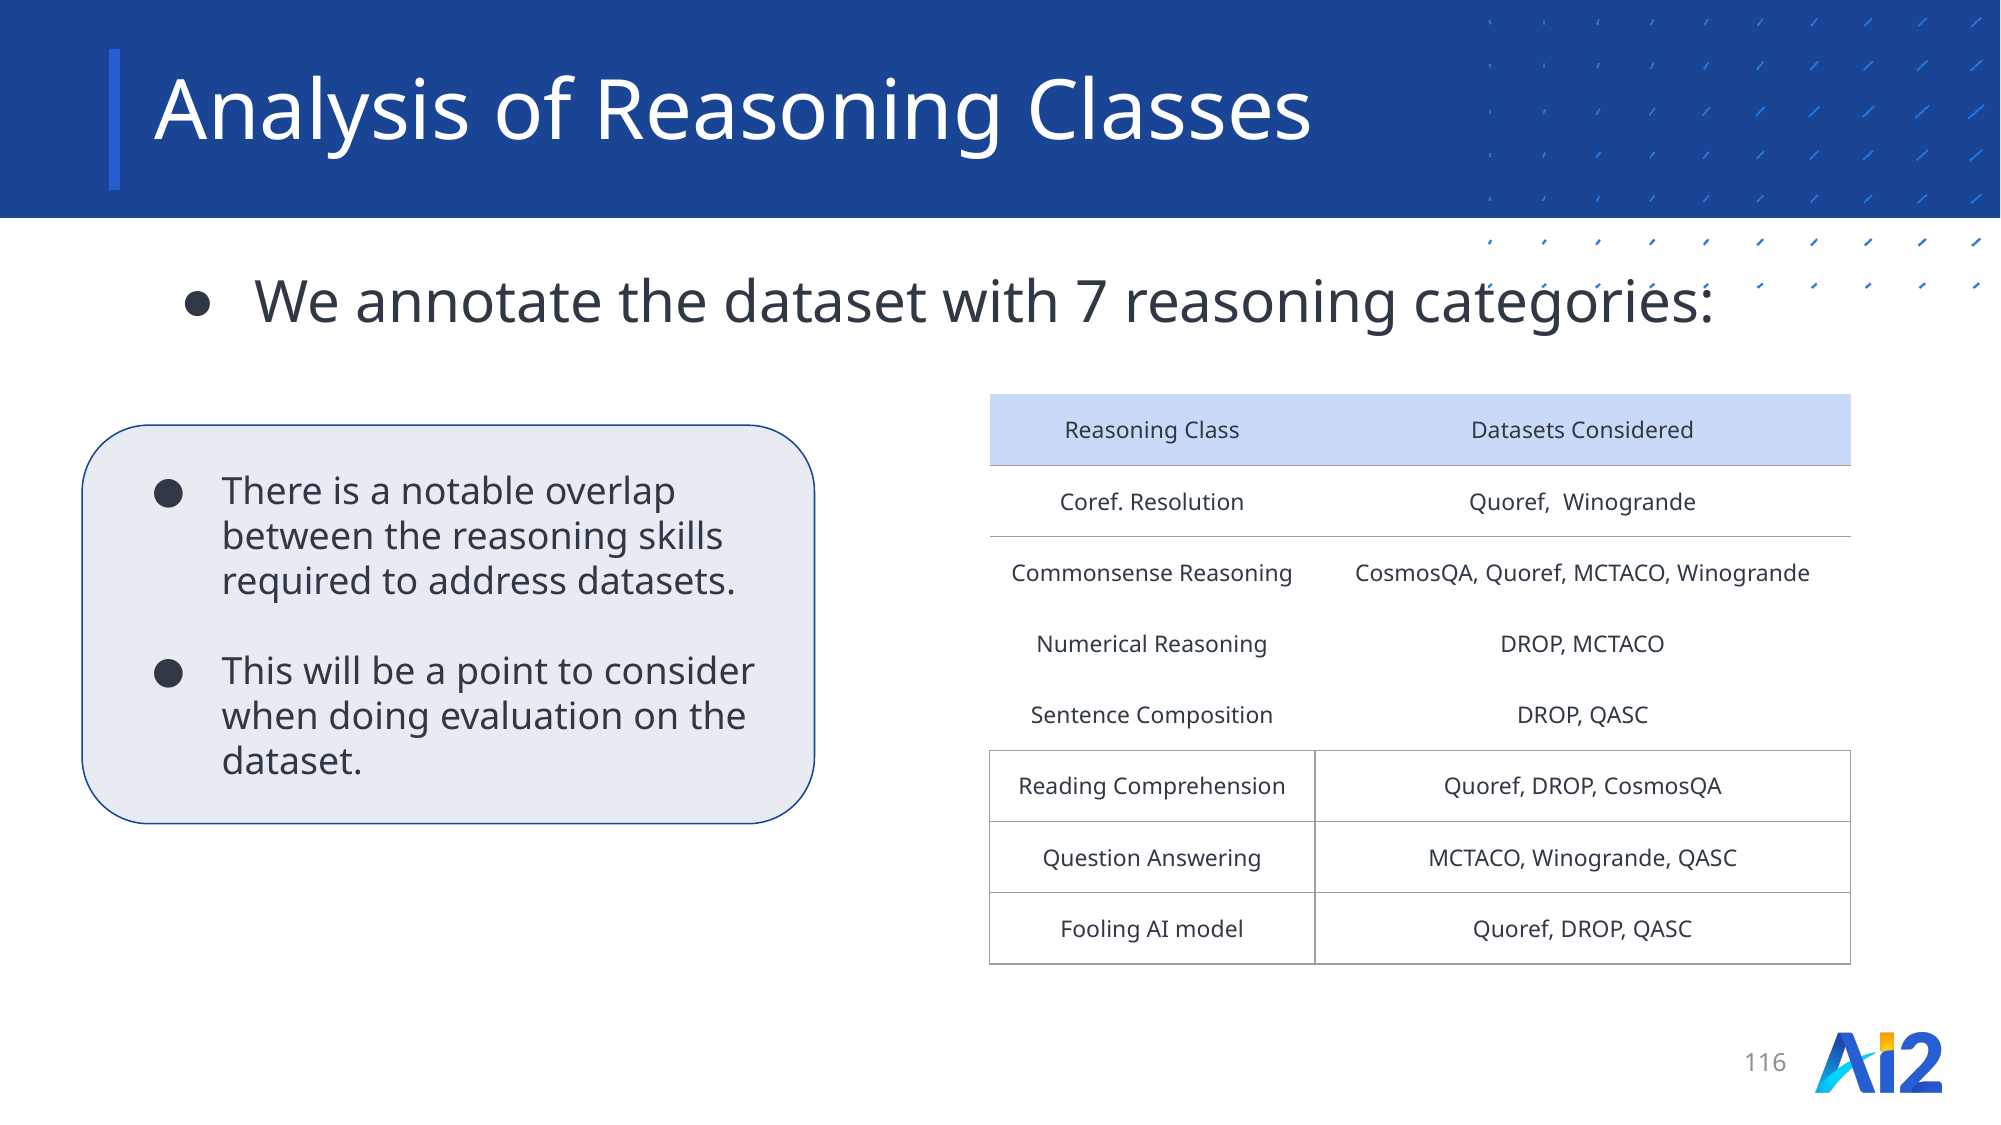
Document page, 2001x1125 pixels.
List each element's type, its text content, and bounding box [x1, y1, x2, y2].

table_cell Fooling AI model [990, 893, 1314, 963]
table_cell Reading Comprehension [990, 751, 1314, 821]
table_header Reasoning Class [990, 394, 1315, 465]
table_cell Quoref, Winogrande [1315, 466, 1851, 536]
table_cell Quoref, DROP, QASC [1316, 893, 1850, 963]
picture [1815, 1032, 1942, 1093]
table_cell Numerical Reasoning [990, 608, 1315, 679]
table_cell Sentence Composition [990, 679, 1315, 750]
table_cell Commonsense Reasoning [990, 537, 1315, 608]
picture [1487, 0, 2000, 47]
table_cell DROP, QASC [1315, 679, 1851, 750]
table_cell Question Answering [990, 822, 1314, 892]
table_cell Coref. Resolution [990, 466, 1315, 536]
table_cell CosmosQA, Quoref, MCTACO, Winogrande [1315, 537, 1851, 608]
text_box There is a notable overlap between the reasoning skills required to address datasets. This will be a point to consider when doing evaluation on the dataset. [82, 425, 815, 824]
list We annotate the dataset with 7 reasoning categories: [134, 252, 1942, 378]
title Analysis of Reasoning Classes [134, 47, 2000, 173]
picture [1487, 173, 2000, 289]
table_header Datasets Considered [1315, 394, 1851, 465]
table_cell MCTACO, Winogrande, QASC [1316, 822, 1850, 892]
table_cell DROP, MCTACO [1315, 608, 1851, 679]
table_cell Quoref, DROP, CosmosQA [1316, 751, 1850, 821]
slide_number 116 [1686, 1019, 1807, 1106]
